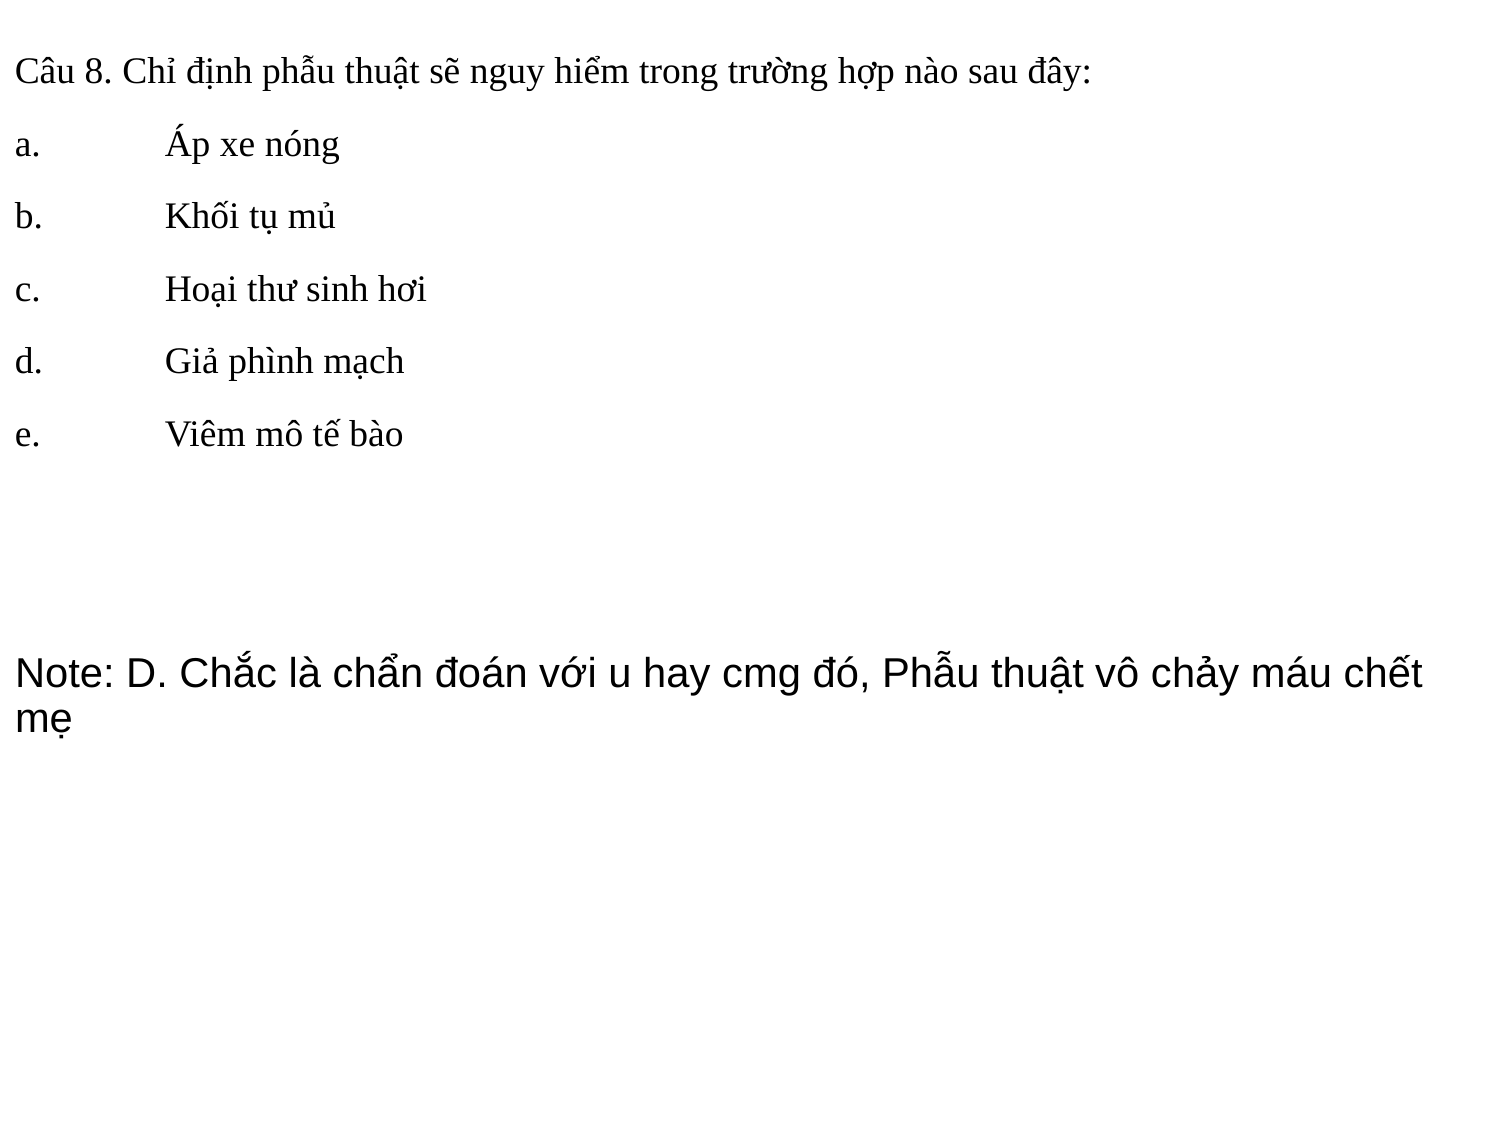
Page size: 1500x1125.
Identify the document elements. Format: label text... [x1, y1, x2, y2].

text_box Câu 8. Chỉ định phẫu thuật sẽ nguy hiểm trong trường hợp nào sau đây: a. Áp xe nóng b. Khối tụ mủ c. Hoại thư sinh hơi d. Giả phình mạch e. Viêm mô tế bào [0, 31, 1328, 462]
subtitle Note: D. Chắc là chẩn đoán với u hay cmg đó, Phẫu thuật vô chảy máu chết mẹ [0, 643, 1500, 1094]
